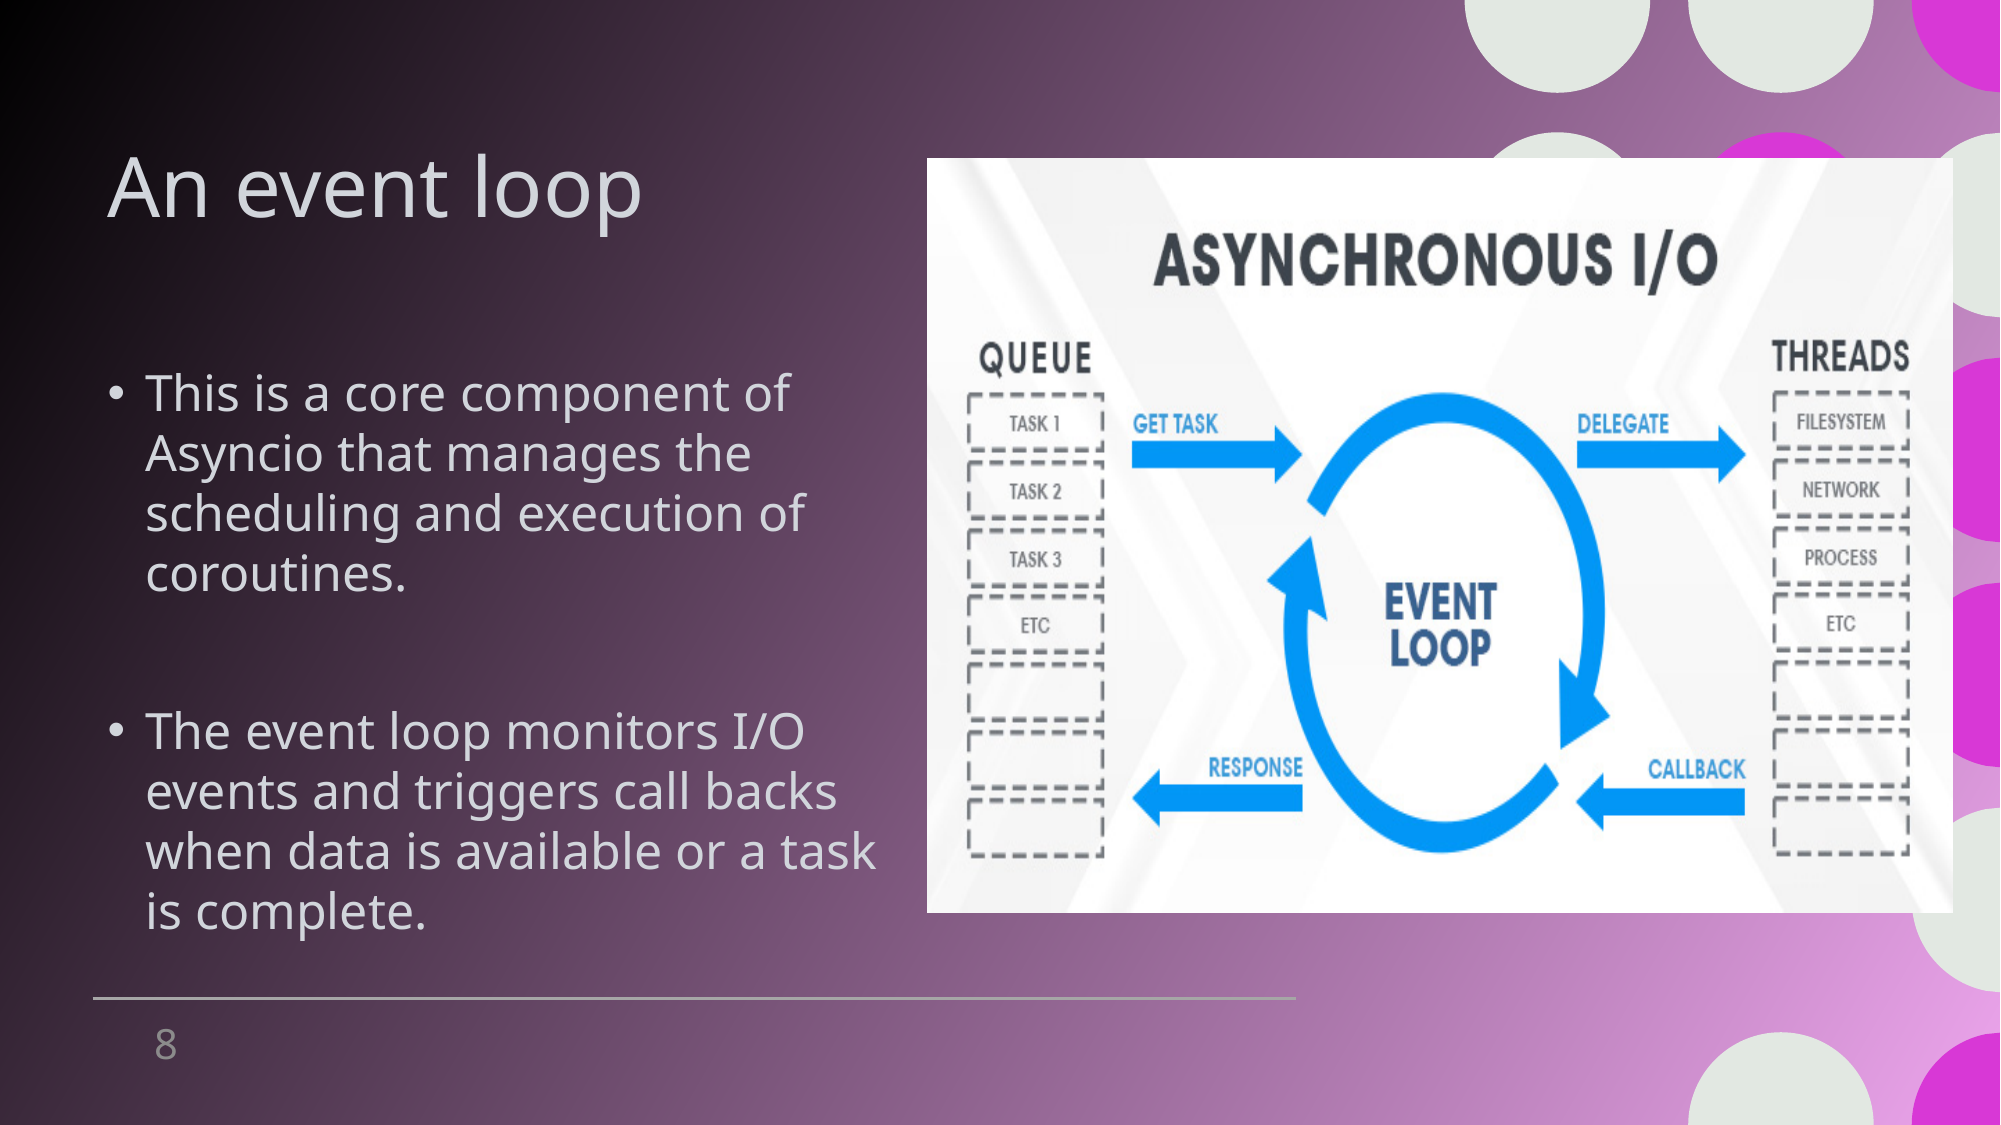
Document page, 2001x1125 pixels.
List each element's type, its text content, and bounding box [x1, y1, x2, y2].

list This is a core component of Asyncio that manages the scheduling and execution of coroutines. The event loop monitors I/O events and triggers call backs when data is available or a task is complete. [92, 354, 927, 888]
slide_number 8 [59, 1016, 193, 1077]
picture [927, 158, 1953, 913]
title An event loop [92, 126, 1297, 335]
